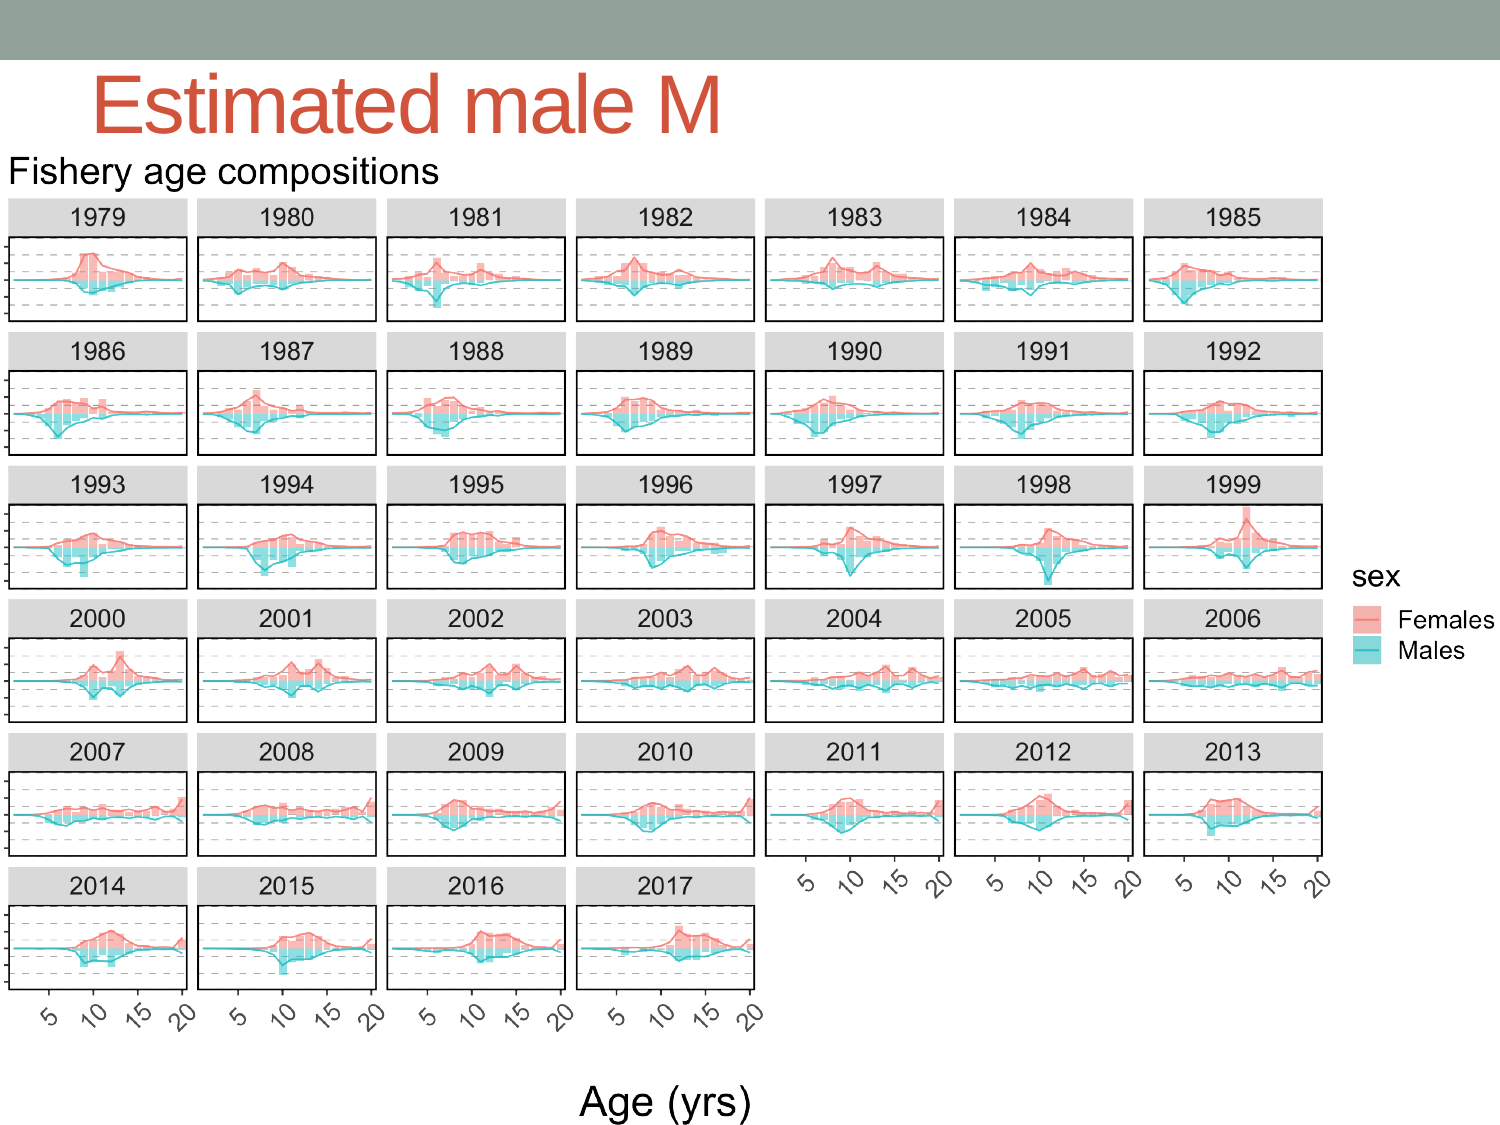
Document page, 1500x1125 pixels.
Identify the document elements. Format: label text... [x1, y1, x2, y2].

picture [4, 148, 1500, 1125]
title Estimated male M [75, 19, 1425, 146]
